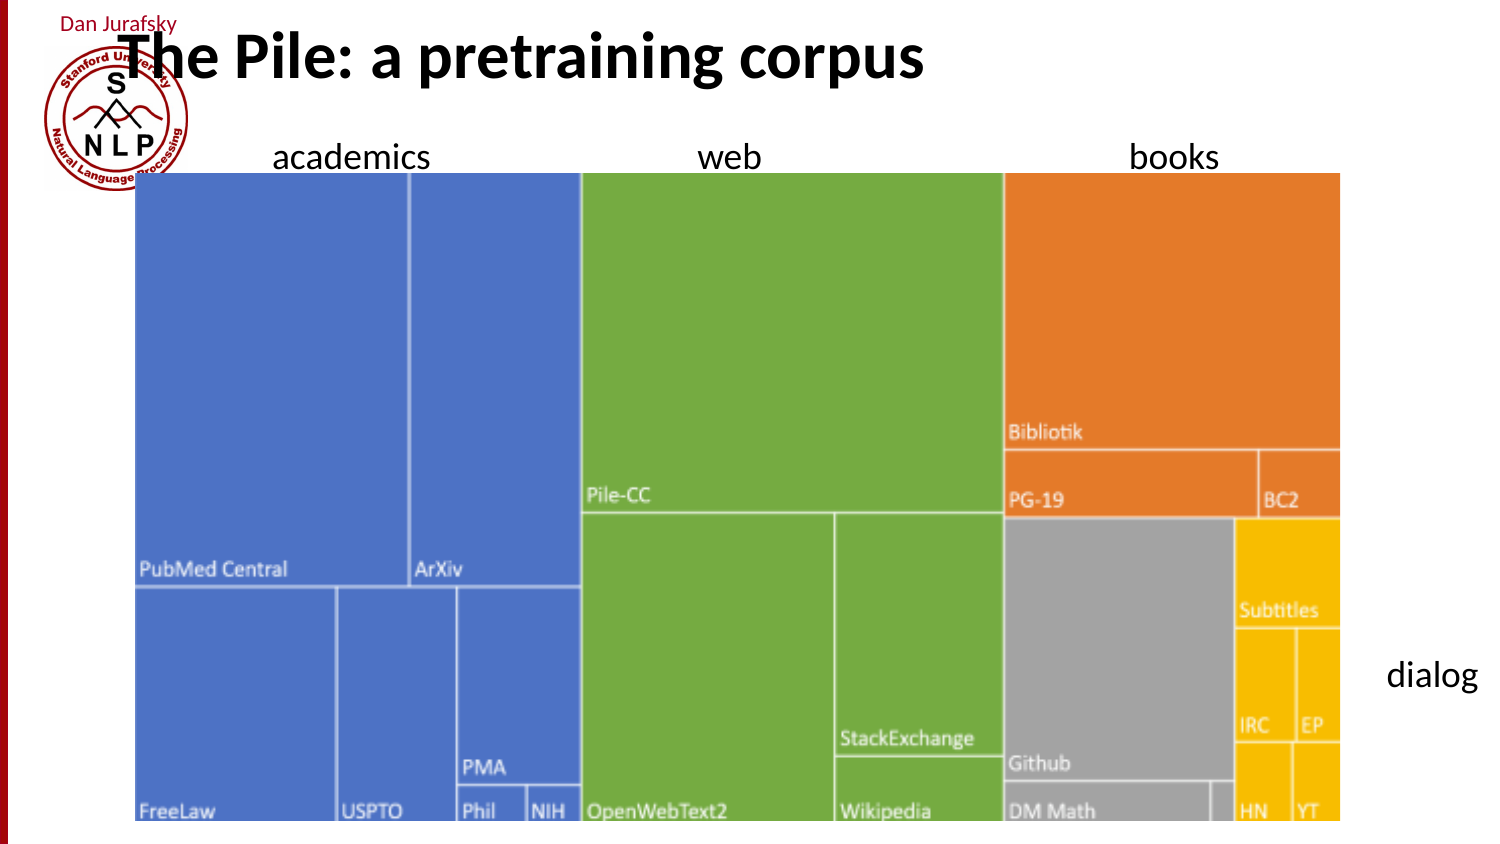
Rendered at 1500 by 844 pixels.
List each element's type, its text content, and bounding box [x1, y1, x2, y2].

text_box web [682, 124, 778, 172]
text_box academics [257, 124, 446, 172]
text_box books [1114, 124, 1235, 172]
text_box dialog [1371, 642, 1494, 703]
title The Pile: a pretraining corpus [102, 0, 1341, 99]
picture [44, 46, 1341, 822]
